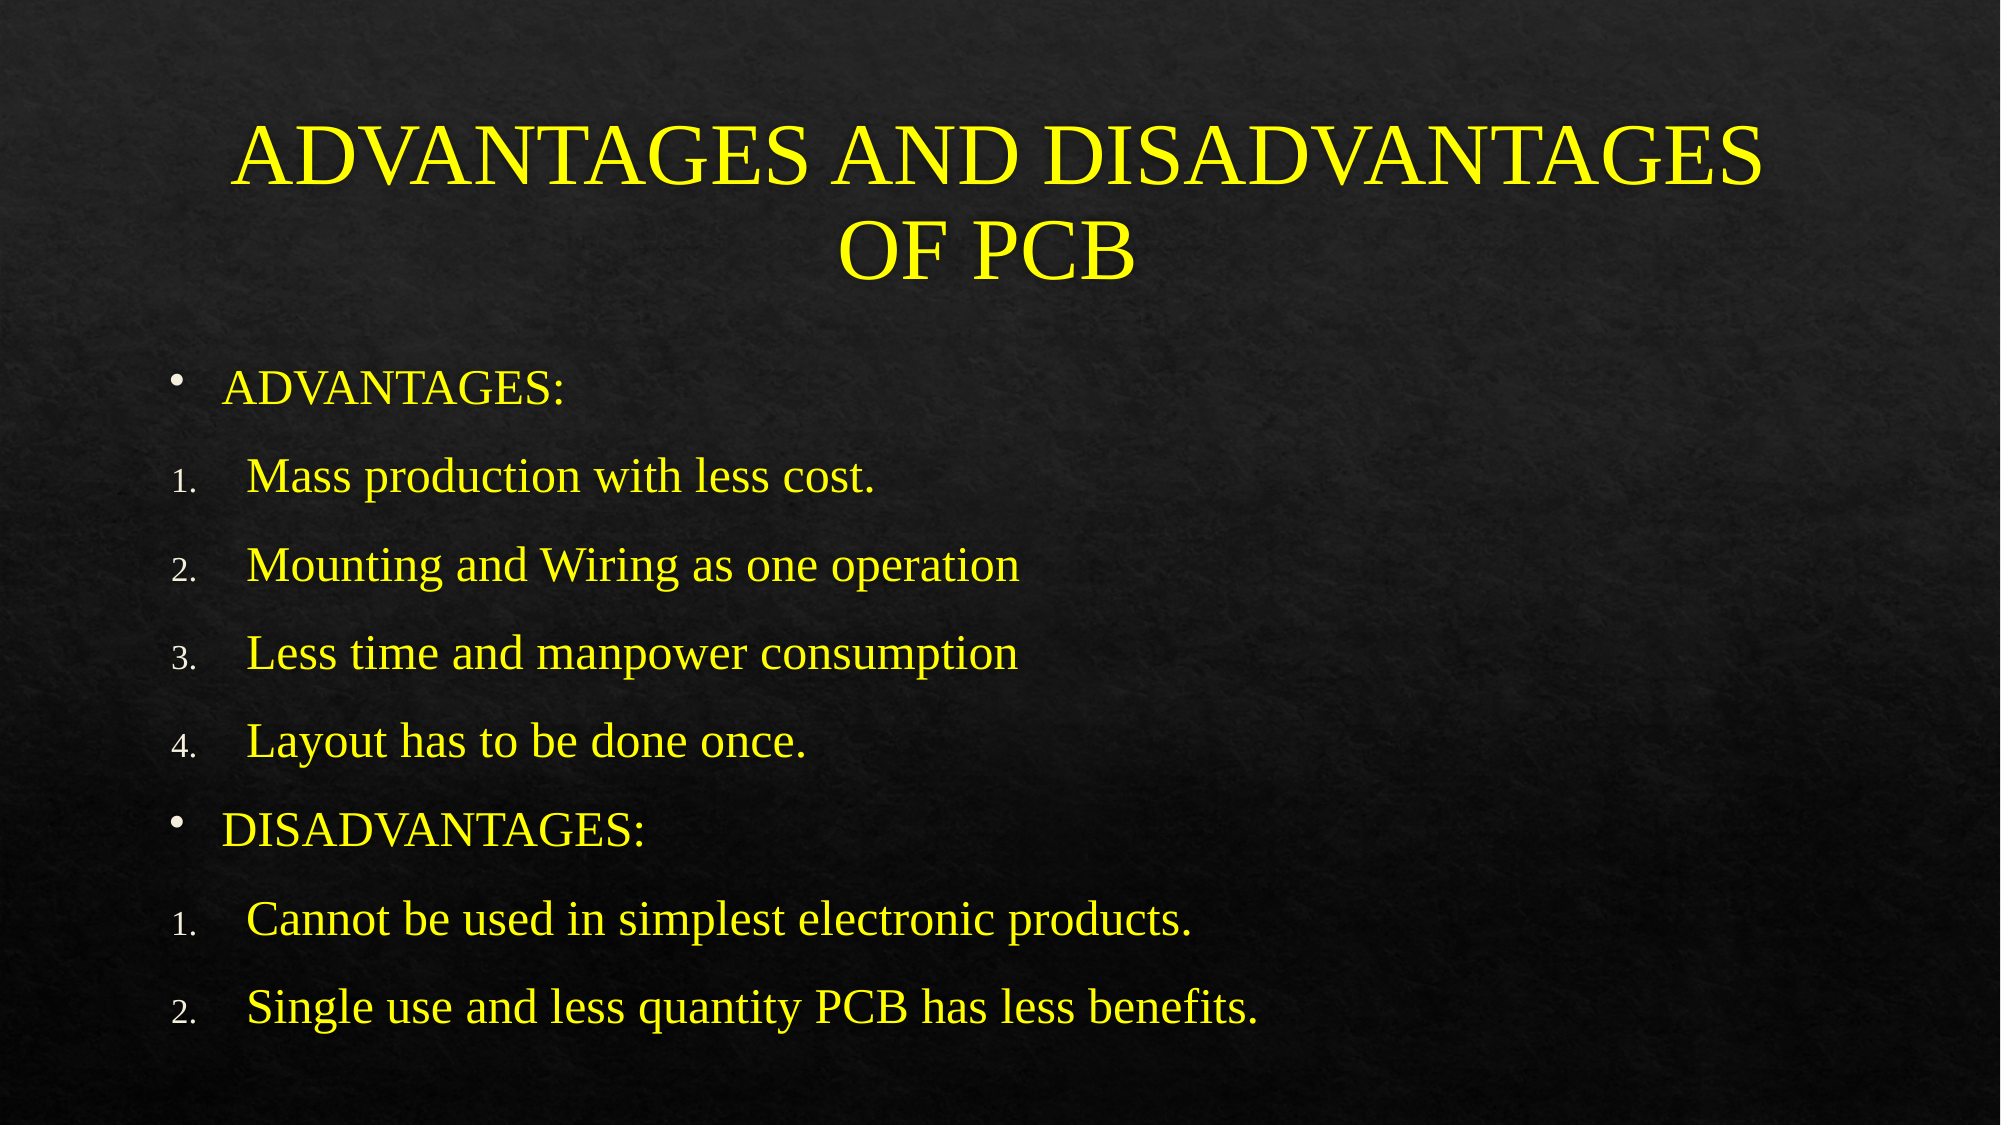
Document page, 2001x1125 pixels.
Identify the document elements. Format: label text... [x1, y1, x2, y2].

list ADVANTAGES: Mass production with less cost. Mounting and Wiring as one operation Less time and manpower consumption Layout has to be done once. DISADVANTAGES: Cannot be used in simplest electronic products. Single use and less quantity PCB has less benefits. [149, 340, 1849, 1072]
title ADVANTAGES AND DISADVANTAGES OF PCB [149, 99, 1849, 307]
